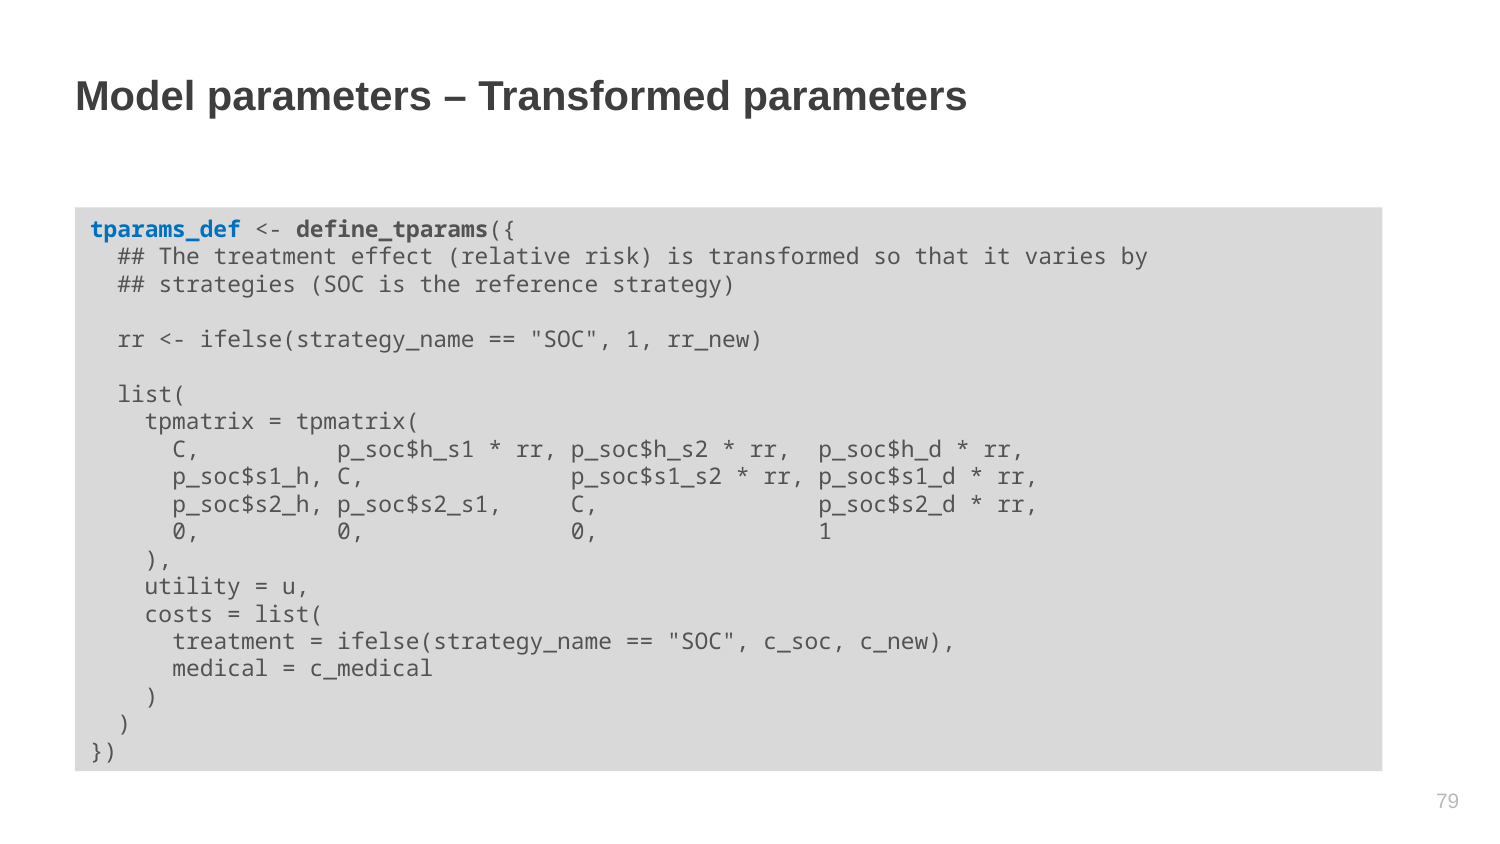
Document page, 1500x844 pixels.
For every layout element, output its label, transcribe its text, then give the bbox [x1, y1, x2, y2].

title Model parameters – Transformed parameters [75, 0, 1325, 188]
slide_number 78 [1393, 777, 1475, 823]
text_box tparams_def <- define_tparams({ ## The treatment effect (relative risk) is transformed so that it varies by ## strategies (SOC is the reference strategy) rr <- ifelse(strategy_name == "SOC", 1, rr_new) list( tpmatrix = tpmatrix( C, p_soc$h_s1 * rr, p_soc$h_s2 * rr, p_soc$h_d * rr, p_soc$s1_h, C, p_soc$s1_s2 * rr, p_soc$s1_d * rr, p_soc$s2_h, p_soc$s2_s1, C, p_soc$s2_d * rr, 0, 0, 0, 1 ), utility = u, costs = list( treatment = ifelse(strategy_name == "SOC", c_soc, c_new), medical = c_medical ) ) }) [74, 207, 1383, 772]
